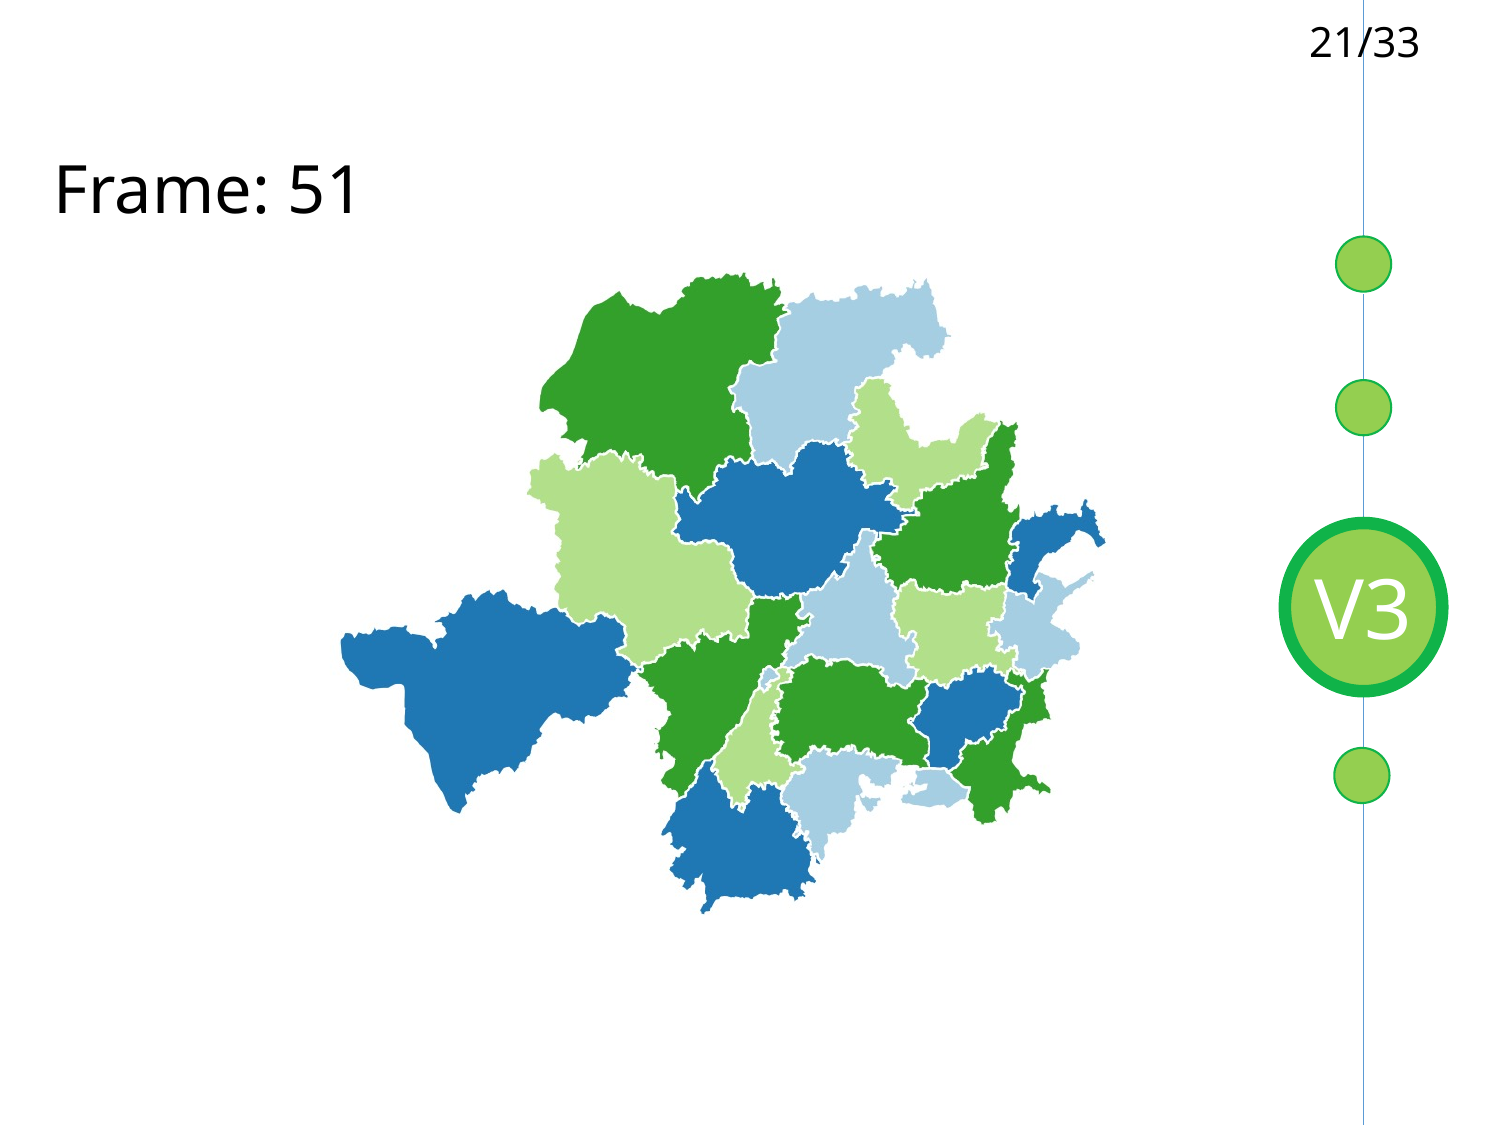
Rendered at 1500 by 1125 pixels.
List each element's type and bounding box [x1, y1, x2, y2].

text_box [800, 503, 1500, 622]
picture [0, 0, 1500, 1125]
